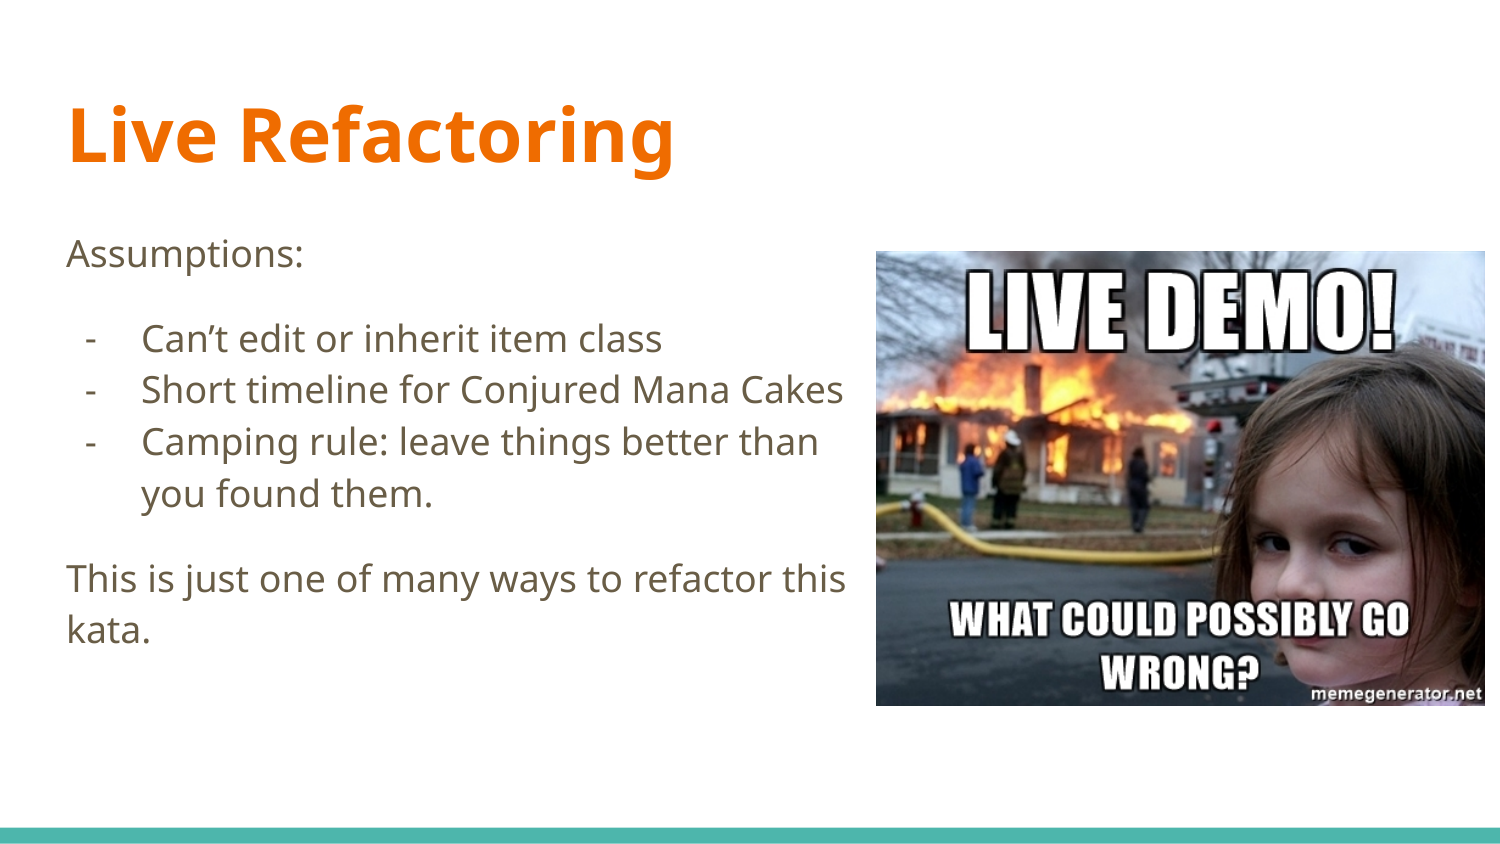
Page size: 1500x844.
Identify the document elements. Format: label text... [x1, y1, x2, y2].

title Live Refactoring [51, 72, 1449, 189]
list Assumptions: Can’t edit or inherit item class Short timeline for Conjured Mana Cakes Camping rule: leave things better than you found them. This is just one of many ways to refactor this kata. [51, 207, 870, 750]
picture [876, 250, 1485, 707]
